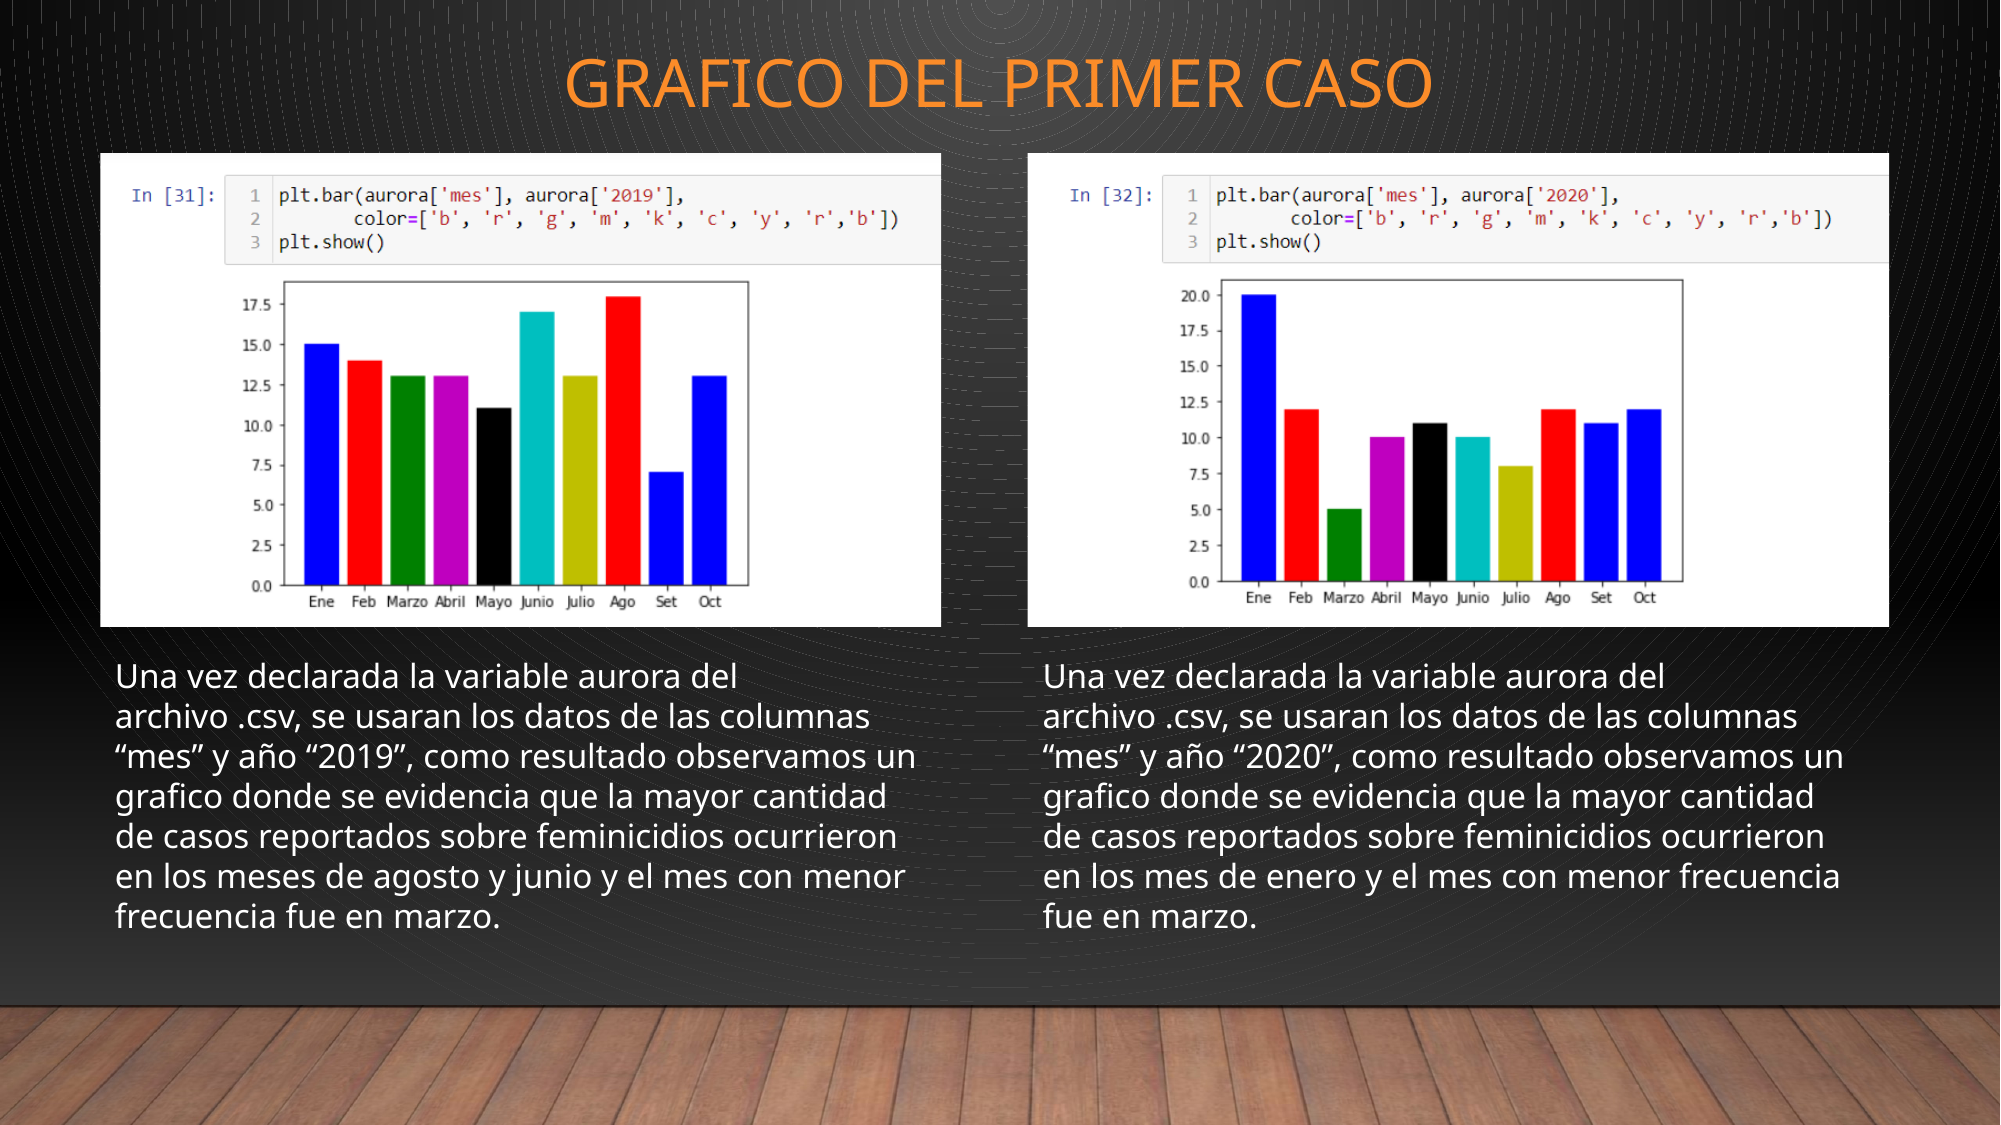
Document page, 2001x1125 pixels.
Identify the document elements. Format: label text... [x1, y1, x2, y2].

title Grafico del primer caso [237, 0, 1763, 173]
picture [0, 1005, 2000, 1125]
picture [1027, 152, 1890, 627]
text_box Una vez declarada la variable aurora del archivo .csv, se usaran los datos de las columnas “mes” y año “2020”, como resultado observamos un grafico donde se evidencia que la mayor cantidad de casos reportados sobre feminicidios ocurrieron en los mes de enero y el mes con menor frecuencia fue en marzo. [1027, 648, 1869, 943]
text_box Una vez declarada la variable aurora del archivo .csv, se usaran los datos de las columnas “mes” y año “2019”, como resultado observamos un grafico donde se evidencia que la mayor cantidad de casos reportados sobre feminicidios ocurrieron en los meses de agosto y junio y el mes con menor frecuencia fue en marzo. [100, 648, 942, 943]
picture [100, 152, 942, 627]
